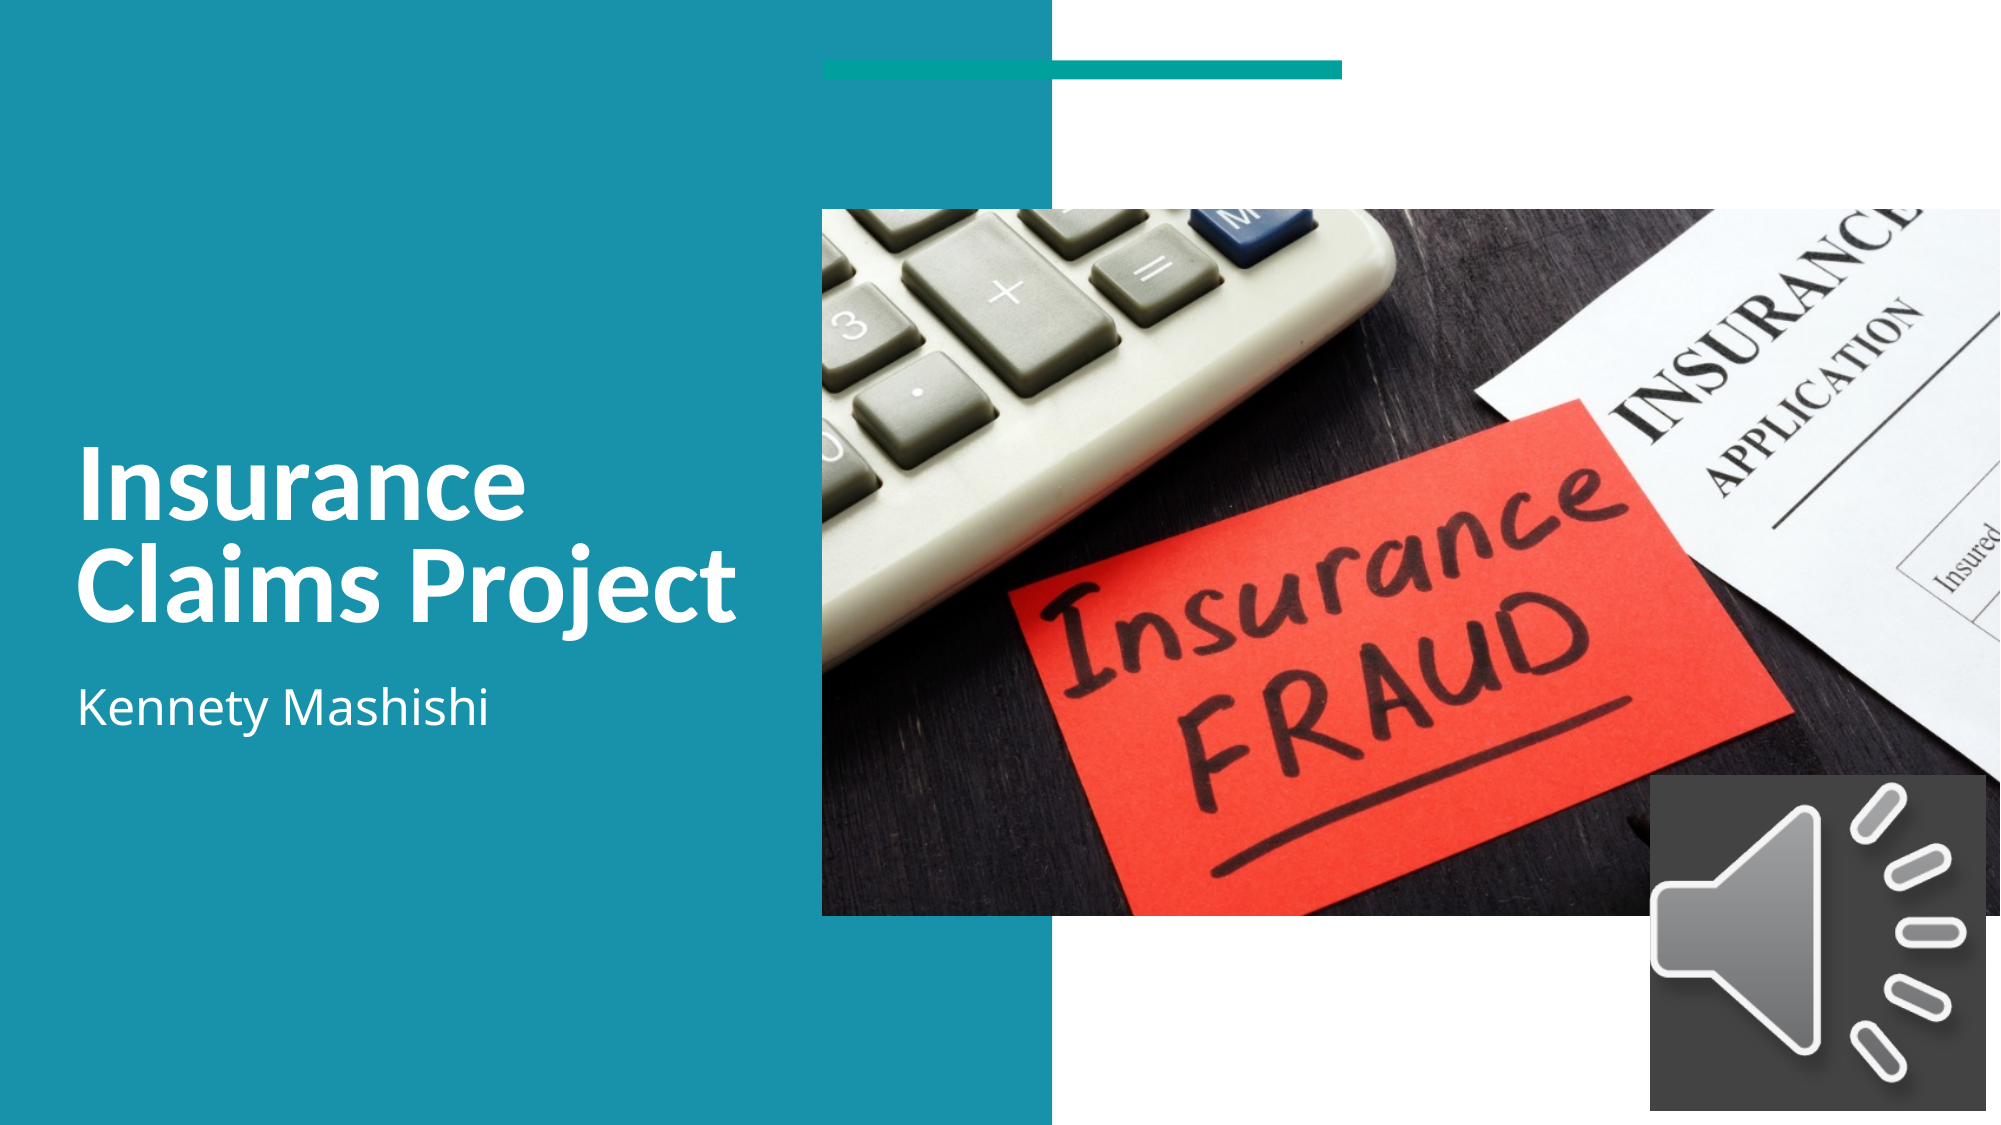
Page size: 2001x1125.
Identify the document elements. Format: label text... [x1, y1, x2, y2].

subtitle Kennety Mashishi [60, 669, 786, 830]
title Insurance Claims Project [60, 209, 786, 650]
picture [822, 209, 2000, 1112]
